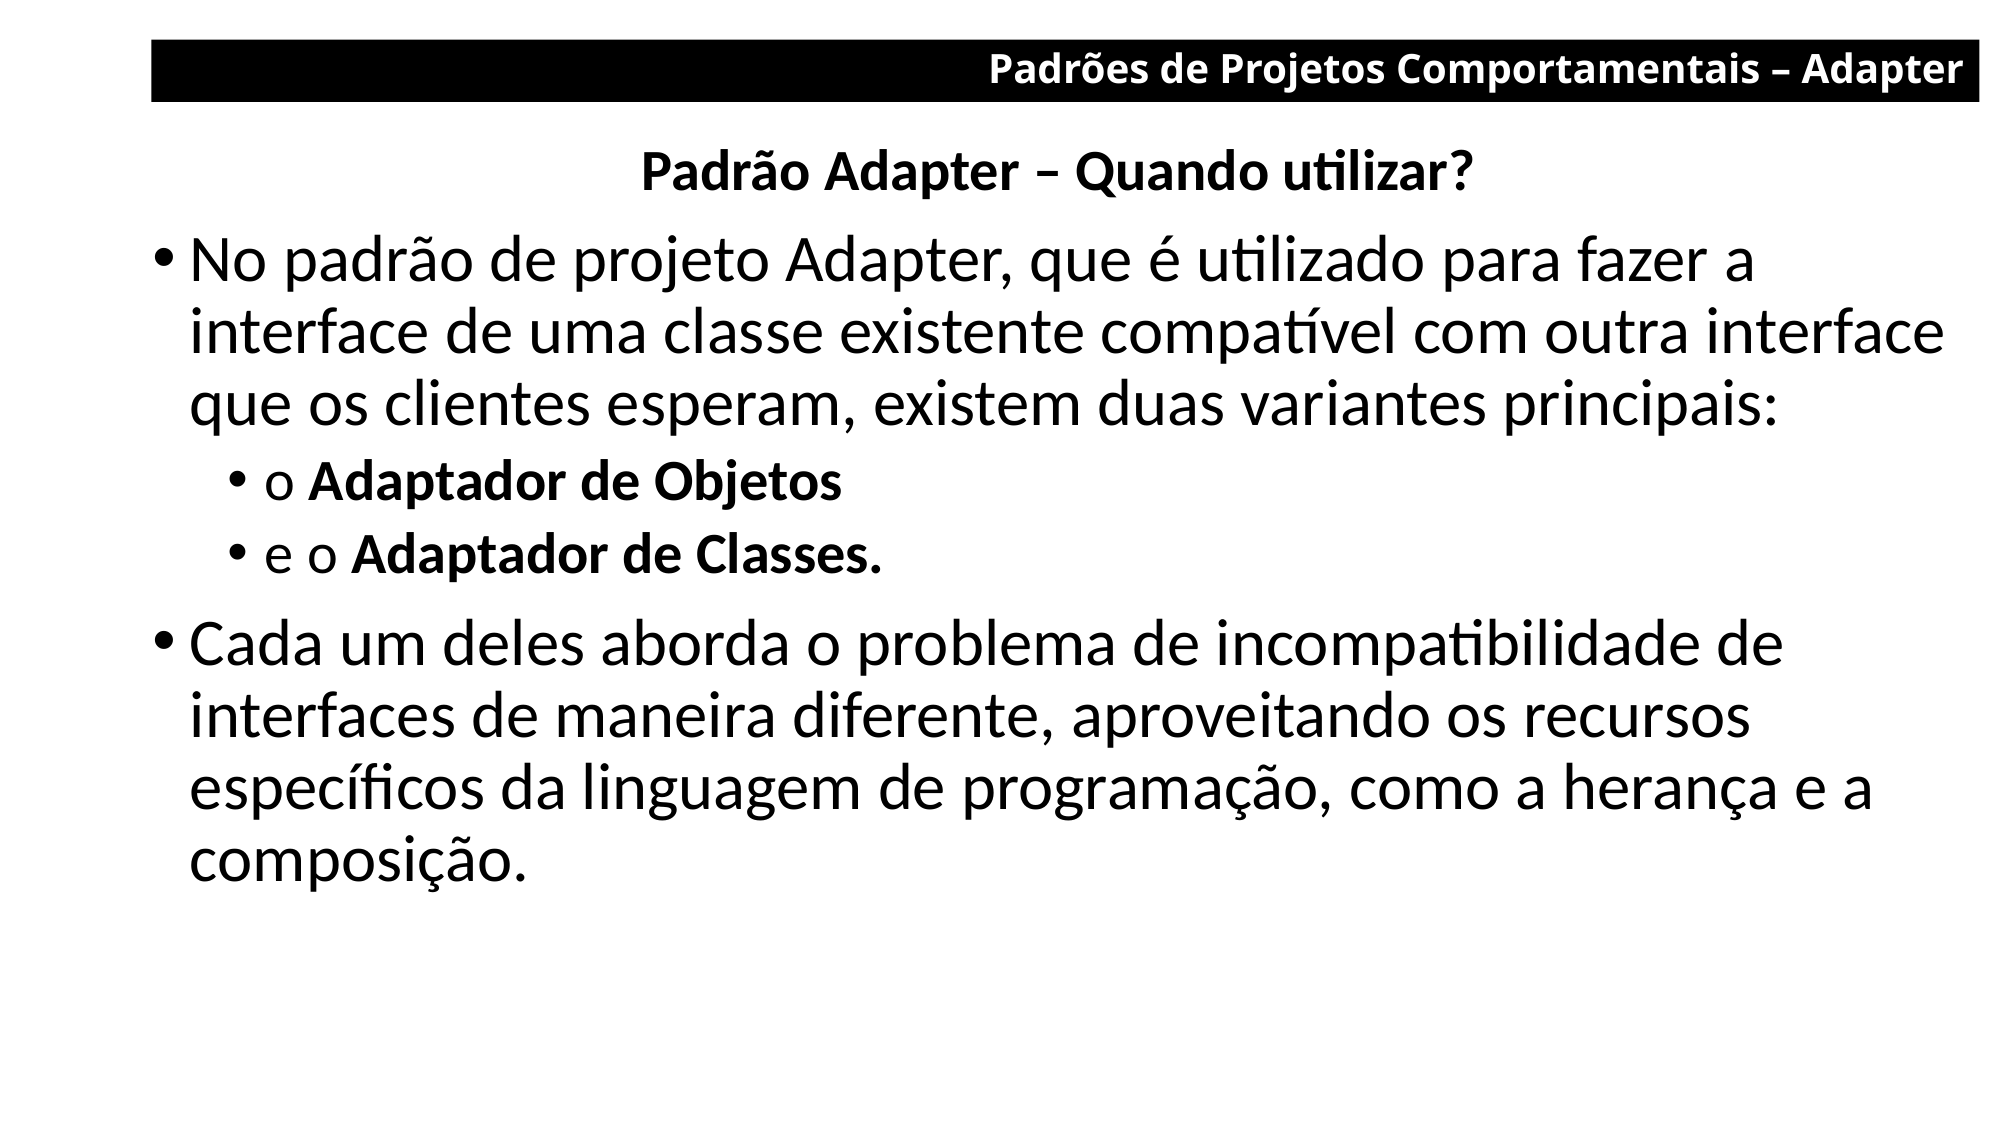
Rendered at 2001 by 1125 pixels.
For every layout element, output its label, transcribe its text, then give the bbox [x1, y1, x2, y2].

text_box Padrões de Projetos Comportamentais – Adapter [151, 39, 1980, 102]
list Padrão Adapter – Quando utilizar? No padrão de projeto Adapter, que é utilizado para fazer a interface de uma classe existente compatível com outra interface que os clientes esperam, existem duas variantes principais: o Adaptador de Objetos e o Adaptador de Classes. Cada um deles aborda o problema de incompatibilidade de interfaces de maneira diferente, aproveitando os recursos específicos da linguagem de programação, como a herança e a composição. [137, 132, 1980, 1014]
